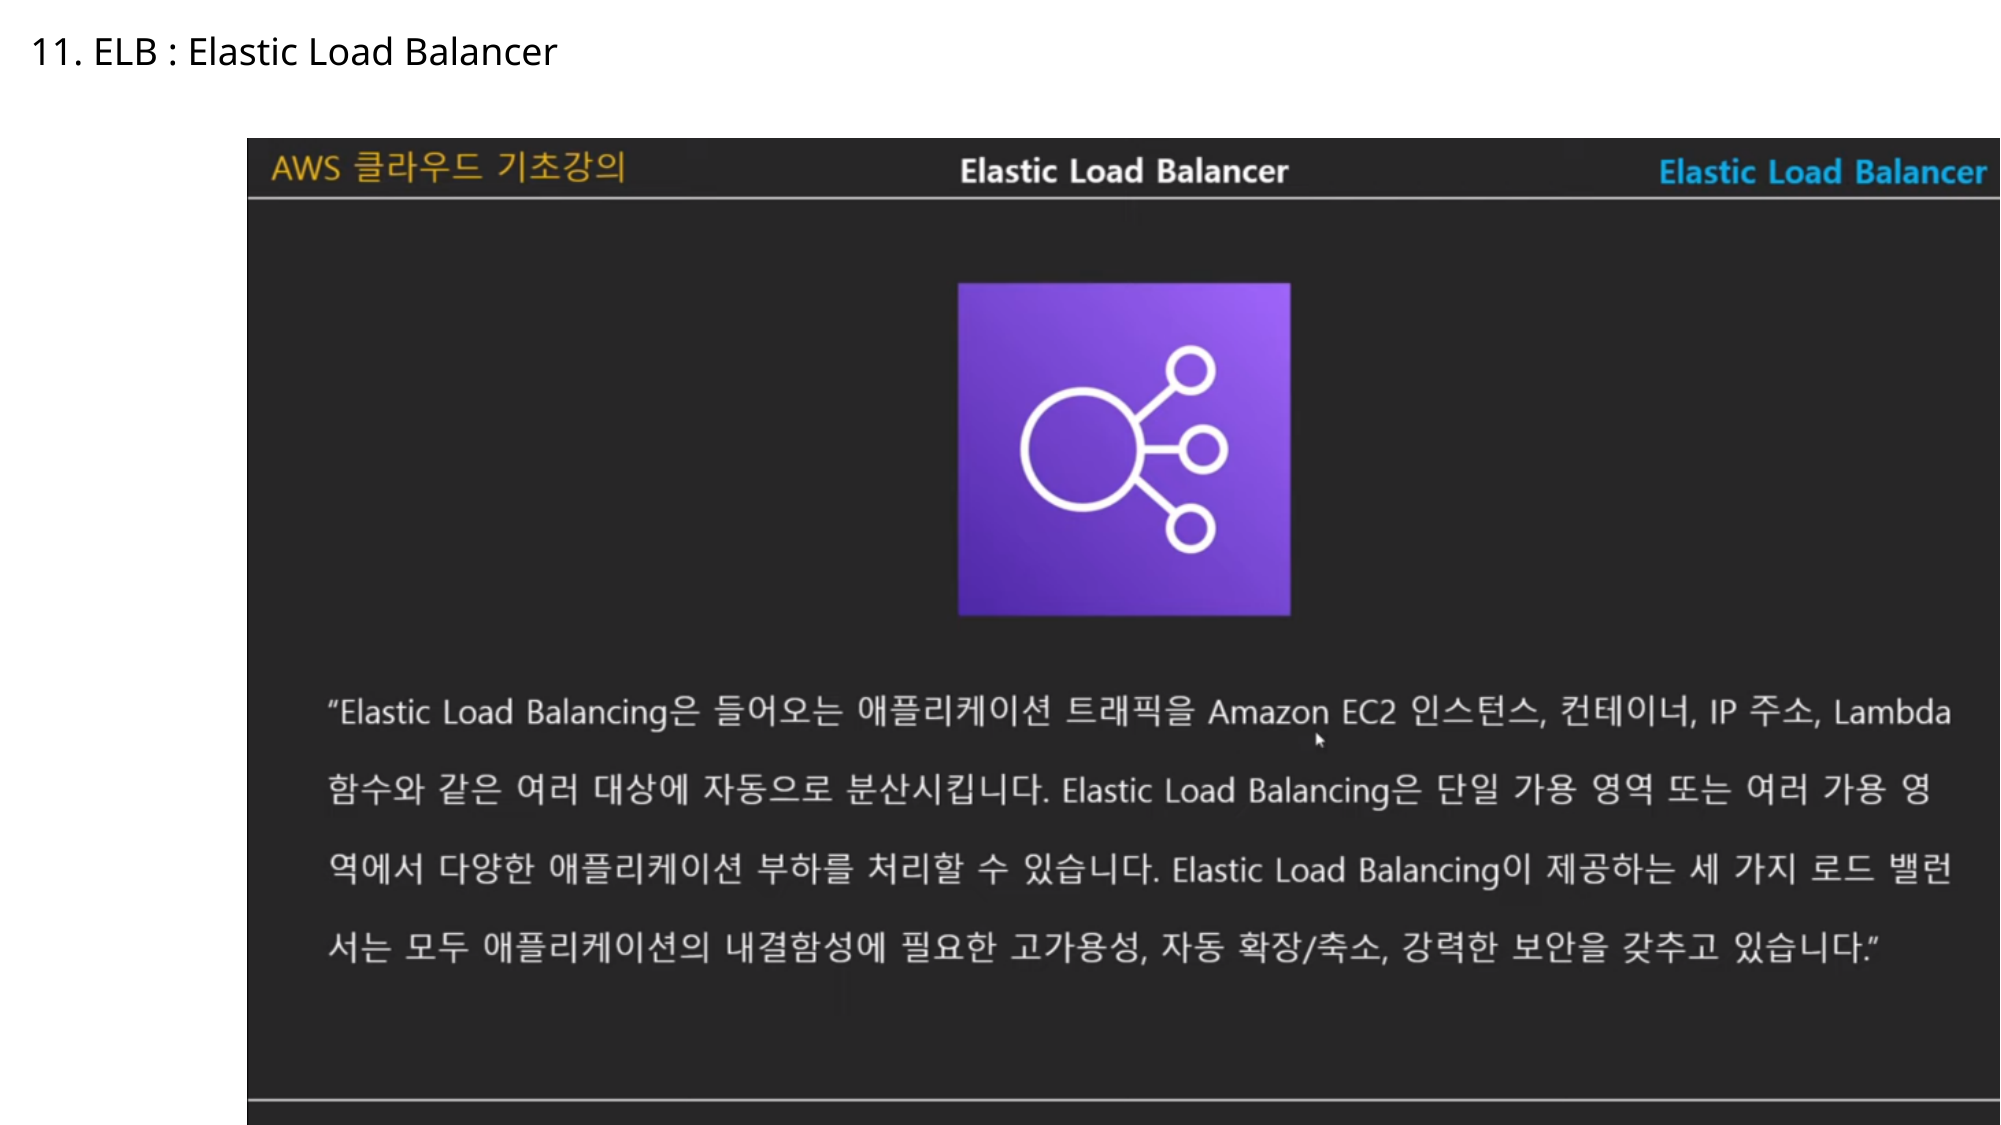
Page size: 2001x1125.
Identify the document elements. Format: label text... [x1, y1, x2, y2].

text_box 11. ELB : Elastic Load Balancer [15, 20, 1489, 125]
picture [247, 138, 2000, 1125]
